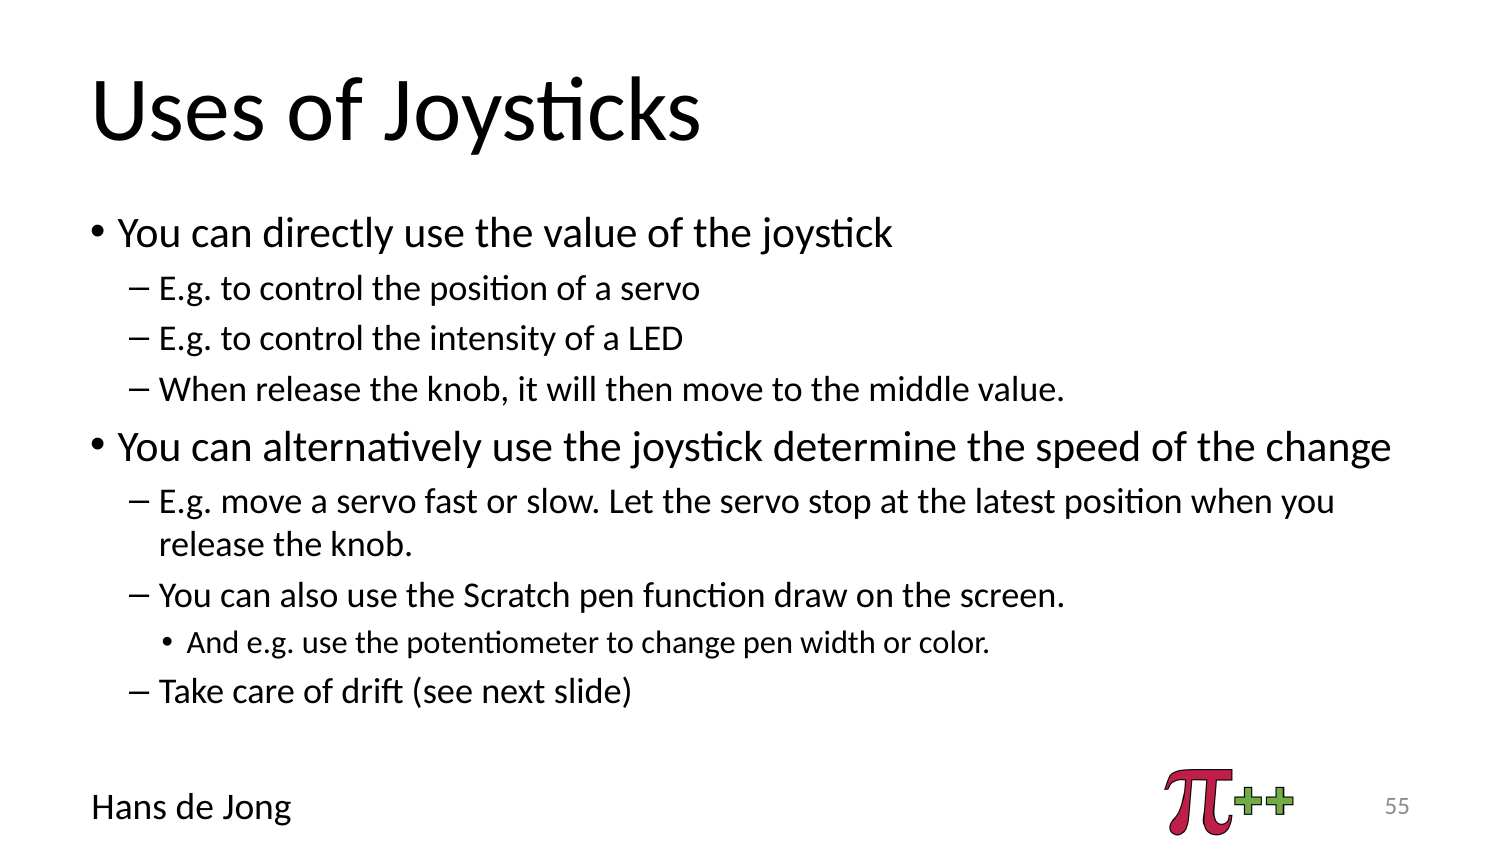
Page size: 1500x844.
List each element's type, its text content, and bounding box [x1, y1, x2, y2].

picture [1163, 768, 1294, 836]
title Uses of Joysticks [75, 33, 1425, 175]
slide_number 55 [1340, 782, 1425, 827]
list You can directly use the value of the joystick E.g. to control the position of a servo E.g. to control the intensity of a LED When release the knob, it will then move to the middle value. You can alternatively use the joystick determine the speed of the change E.g. move a servo fast or slow. Let the servo stop at the latest position when you release the knob. You can also use the Scratch pen function draw on the screen. And e.g. use the potentiometer to change pen width or color. Take care of drift (see next slide) [75, 196, 1425, 754]
